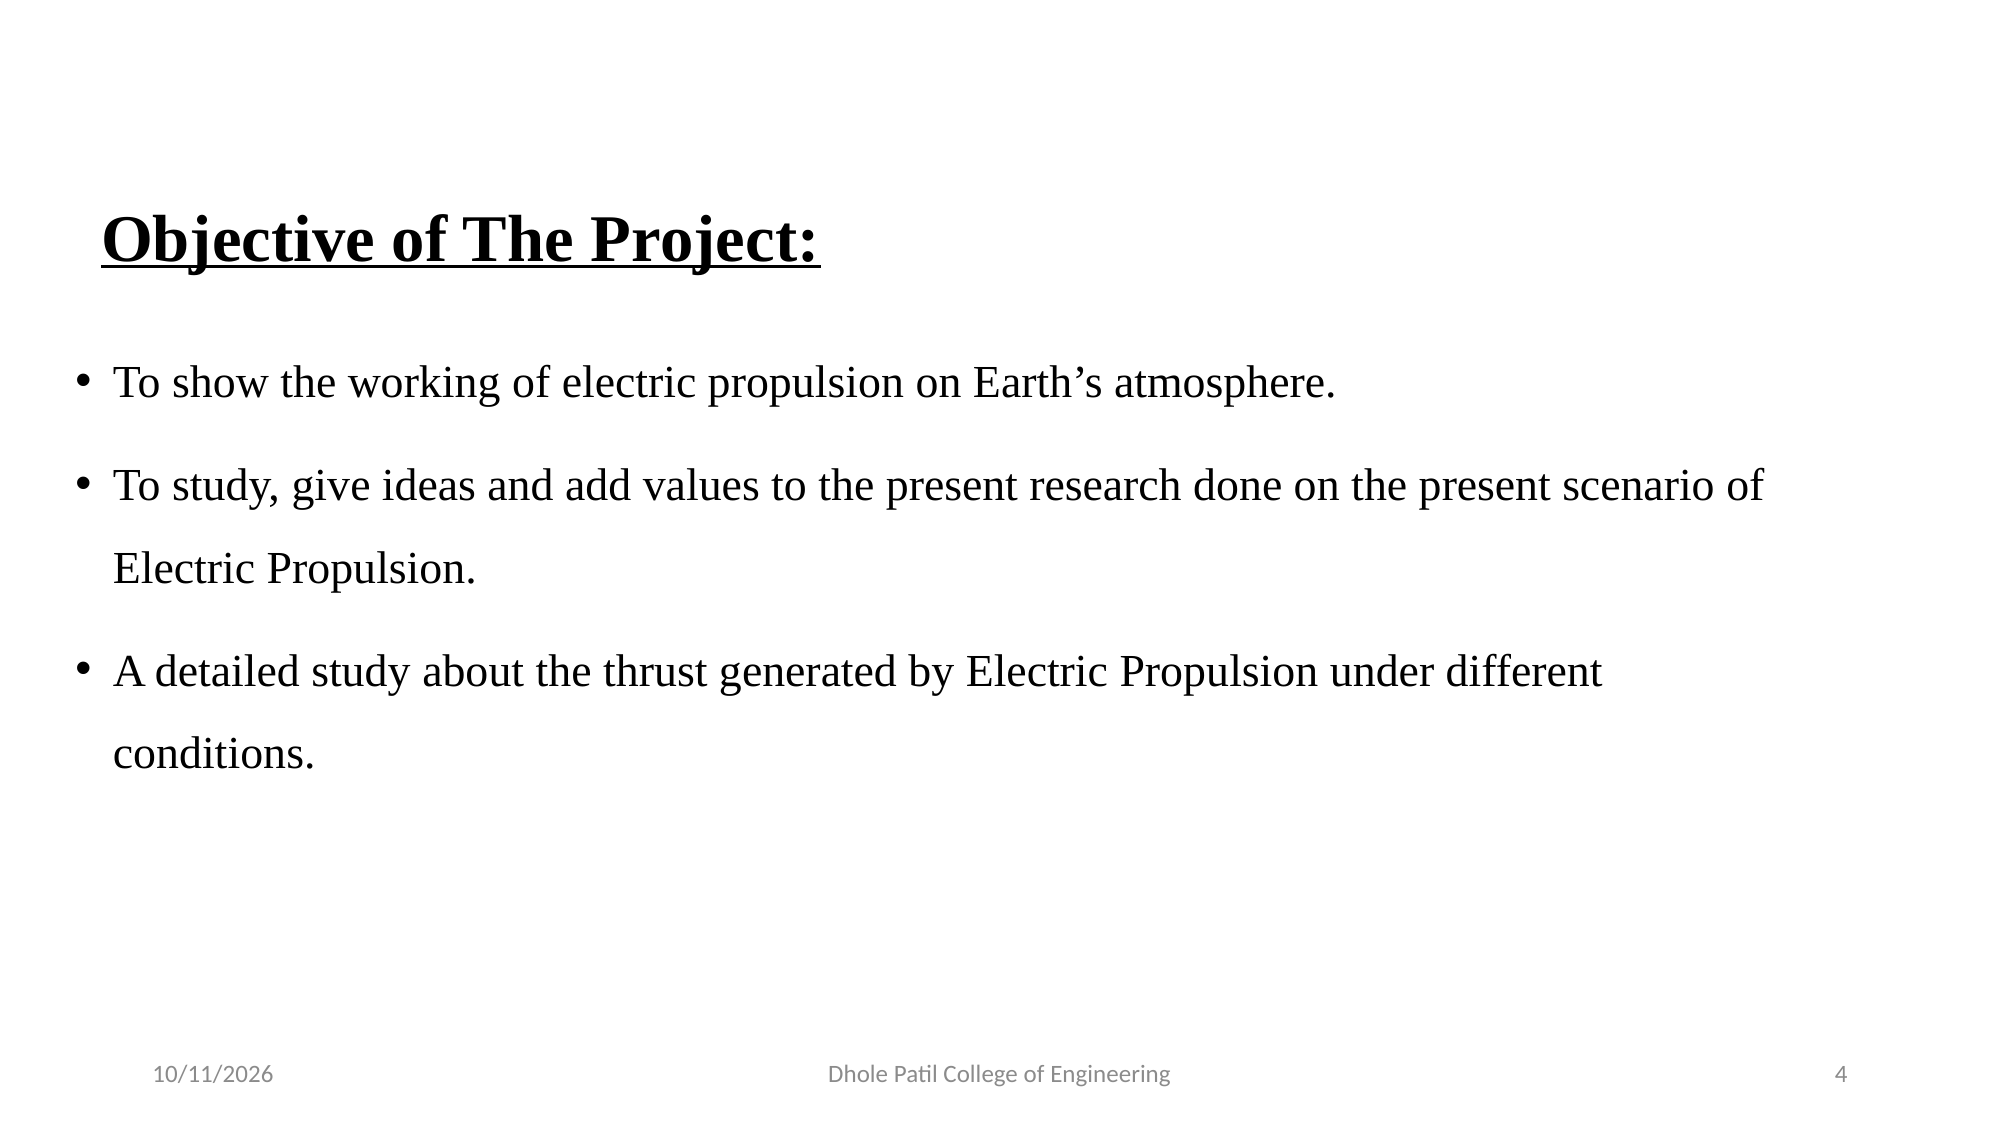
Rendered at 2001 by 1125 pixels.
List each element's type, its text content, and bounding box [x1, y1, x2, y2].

footer Dhole Patil College of Engineering [662, 1042, 1338, 1103]
title Objective of The Project: [86, 130, 1811, 349]
list To show the working of electric propulsion on Earth’s atmosphere. To study, give ideas and add values to the present research done on the present scenario of Electric Propulsion. A detailed study about the thrust generated by Electric Propulsion under different conditions. [60, 316, 1786, 1031]
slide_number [137, 1042, 588, 1103]
slide_number 4 [1412, 1042, 1863, 1103]
